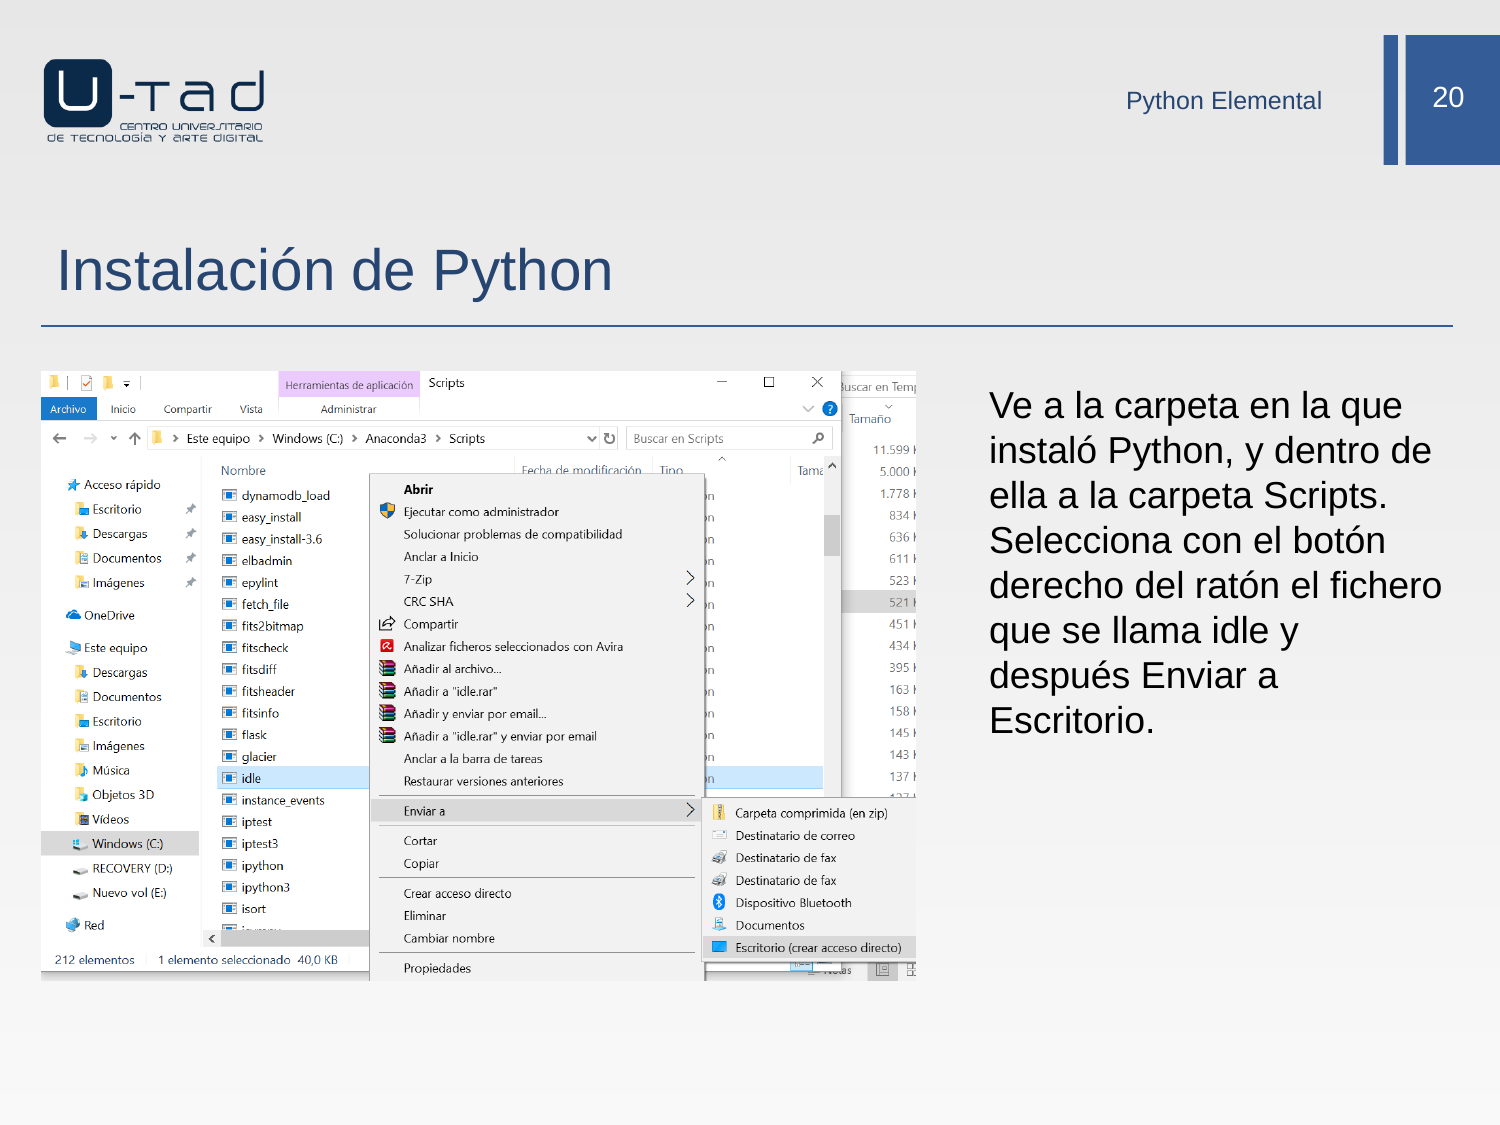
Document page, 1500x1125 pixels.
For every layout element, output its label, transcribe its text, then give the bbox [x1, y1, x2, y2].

picture [17, 49, 290, 151]
footer Python Elemental [747, 78, 1338, 128]
picture [40, 371, 916, 982]
title Instalación de Python [41, 208, 1453, 327]
text_box Ve a la carpeta en la que instaló Python, y dentro de ella a la carpeta Scripts. Selecciona con el botón derecho del ratón el fichero que se llama idle y después Enviar a Escritorio. [974, 373, 1459, 749]
